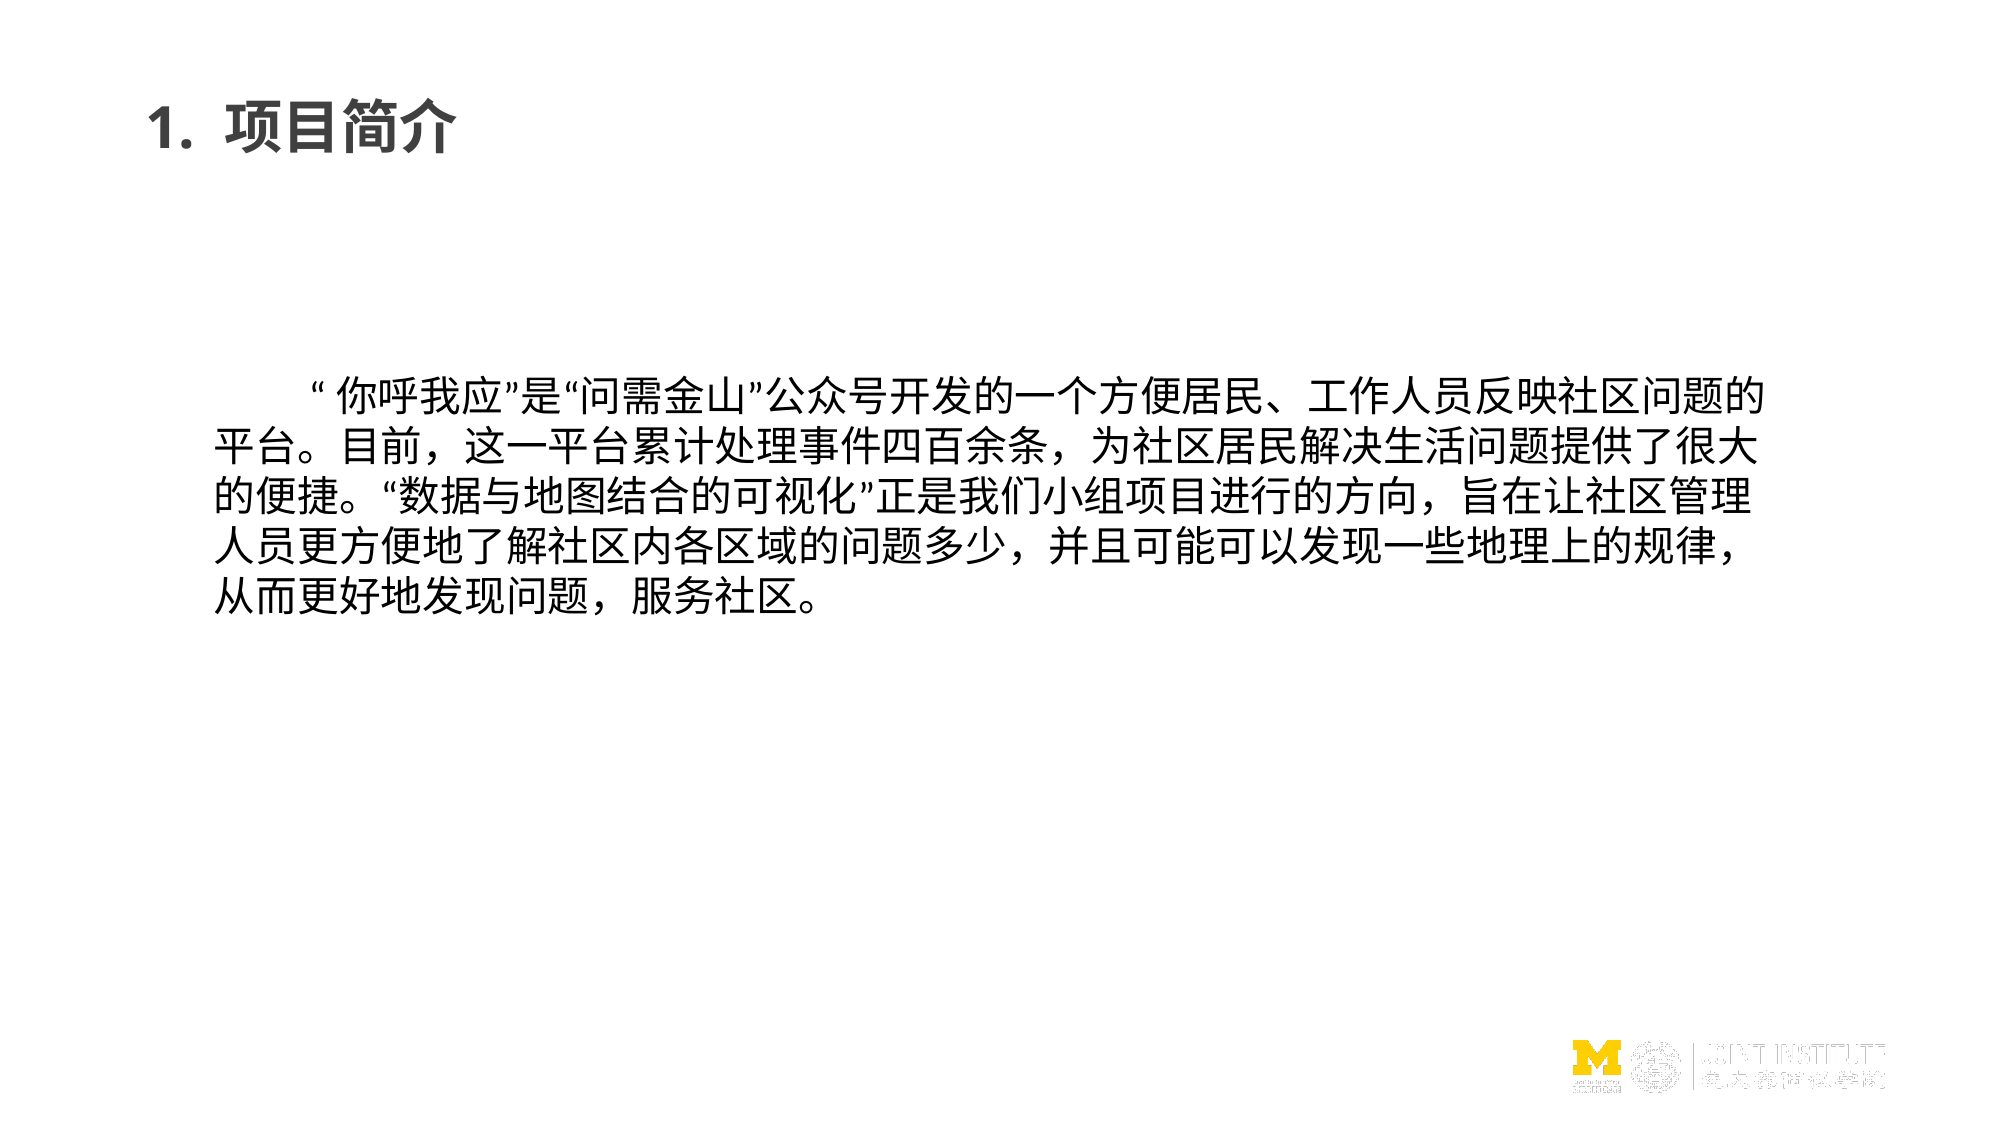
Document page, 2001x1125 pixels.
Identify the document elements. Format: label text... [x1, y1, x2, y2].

list 1. 项目简介 [130, 76, 1885, 175]
text_box “你呼我应”是“问需金山”公众号开发的一个方便居民、工作人员反映社区问题的平台。目前，这一平台累计处理事件四百余条，为社区居民解决生活问题提供了很大的便捷。“数据与地图结合的可视化”正是我们小组项目进行的方向，旨在让社区管理人员更方便地了解社区内各区域的问题多少，并且可能可以发现一些地理上的规律，从而更好地发现问题，服务社区。 [205, 361, 1795, 629]
picture [1573, 1040, 1885, 1093]
